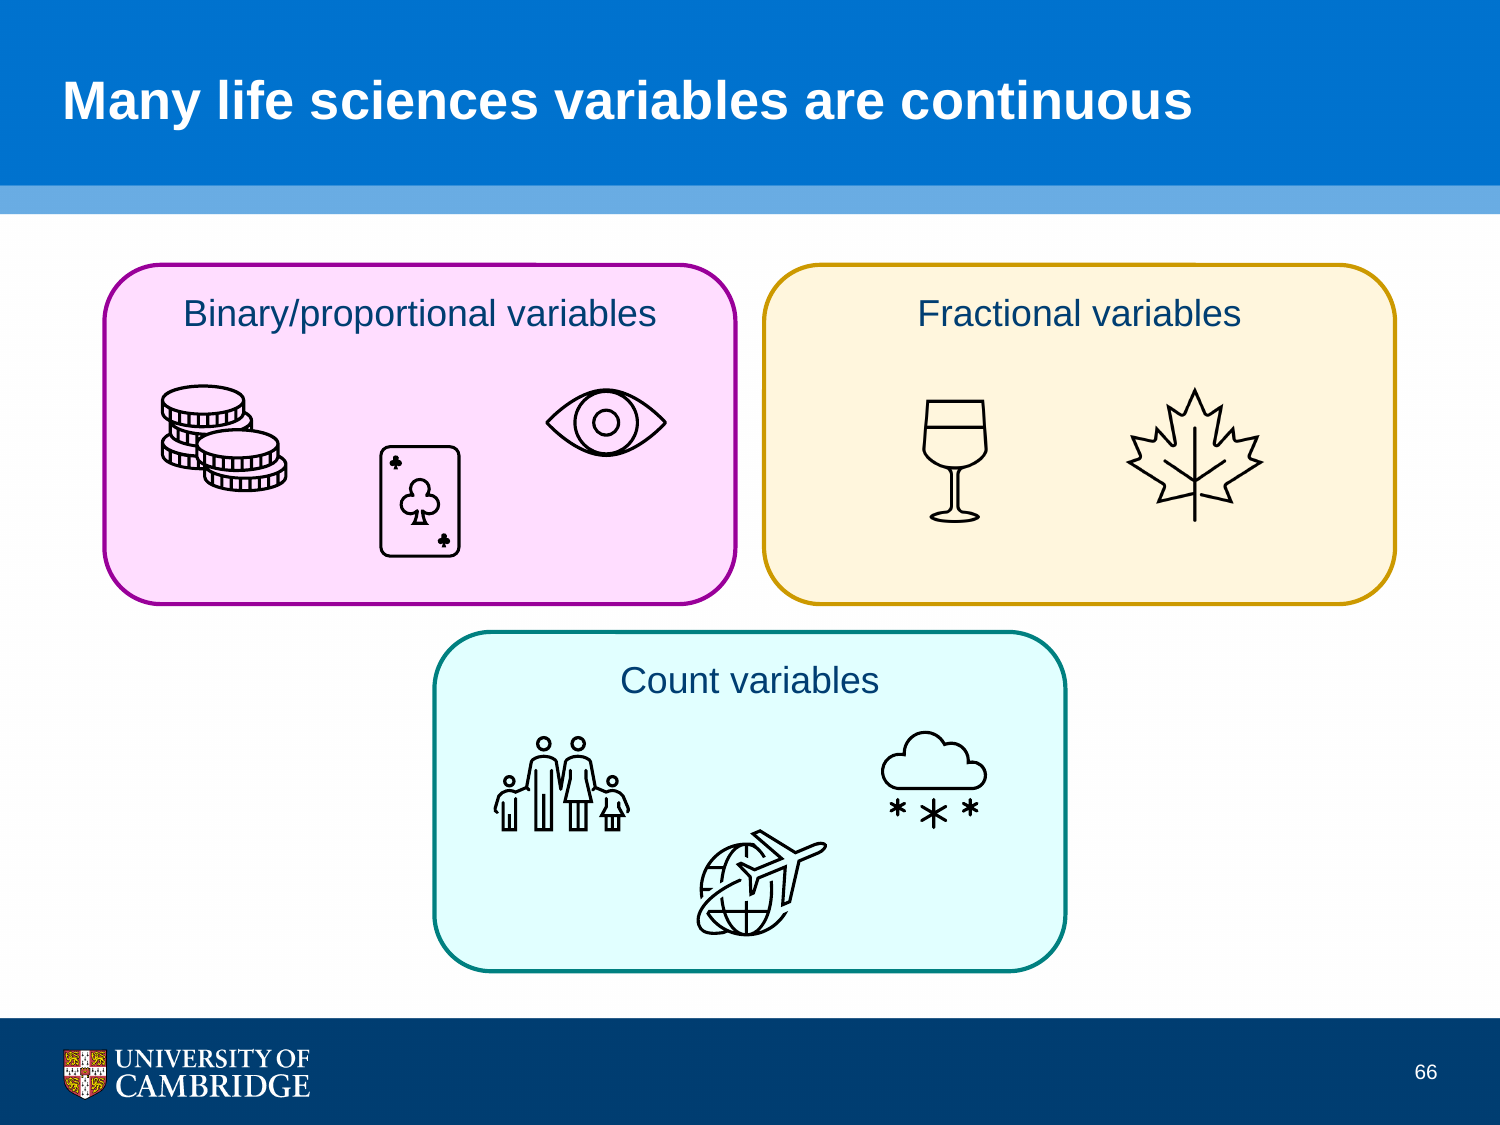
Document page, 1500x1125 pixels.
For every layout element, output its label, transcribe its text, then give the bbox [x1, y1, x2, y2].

text_box Count variables [432, 629, 1068, 974]
text_box Binary/proportional variables [102, 262, 738, 607]
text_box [880, 730, 988, 830]
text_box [544, 388, 668, 458]
title Many life sciences variables are continuous [62, 65, 1438, 136]
text_box Fractional variables [761, 262, 1398, 607]
slide_number 66 [1289, 1058, 1438, 1088]
text_box [160, 384, 288, 493]
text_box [493, 735, 631, 832]
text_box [379, 444, 461, 558]
picture [0, 0, 1500, 1125]
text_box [696, 828, 828, 937]
